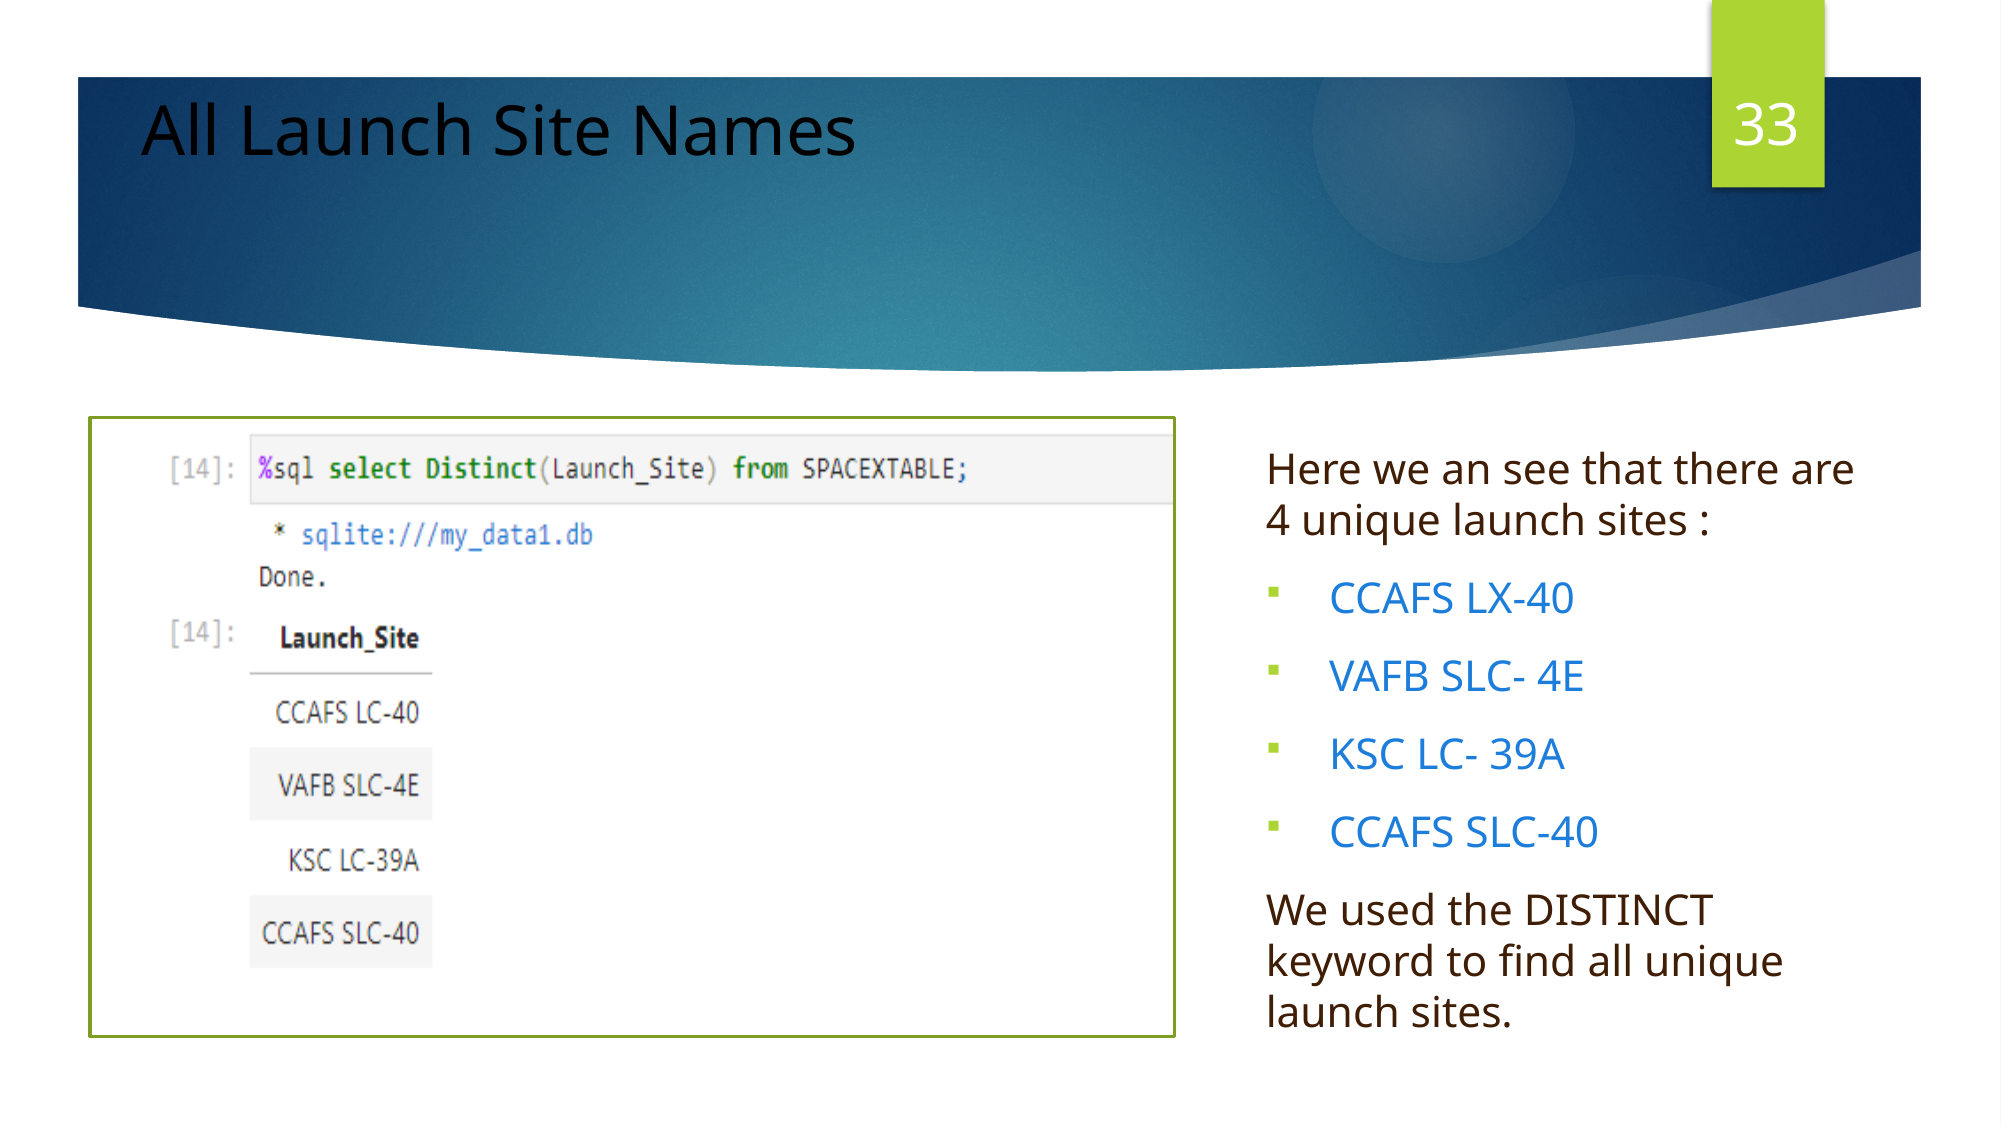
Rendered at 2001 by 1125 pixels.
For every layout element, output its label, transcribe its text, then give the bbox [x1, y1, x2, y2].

text_box All Launch Site Names [126, 88, 1852, 179]
slide_number 33 [1698, 48, 1836, 88]
list Here we an see that there are 4 unique launch sites : CCAFS LX-40 VAFB SLC- 4E KSC LC- 39A CCAFS SLC-40 We used the DISTINCT keyword to find all unique launch sites. [1250, 434, 1904, 1049]
text_box [88, 416, 1176, 1038]
